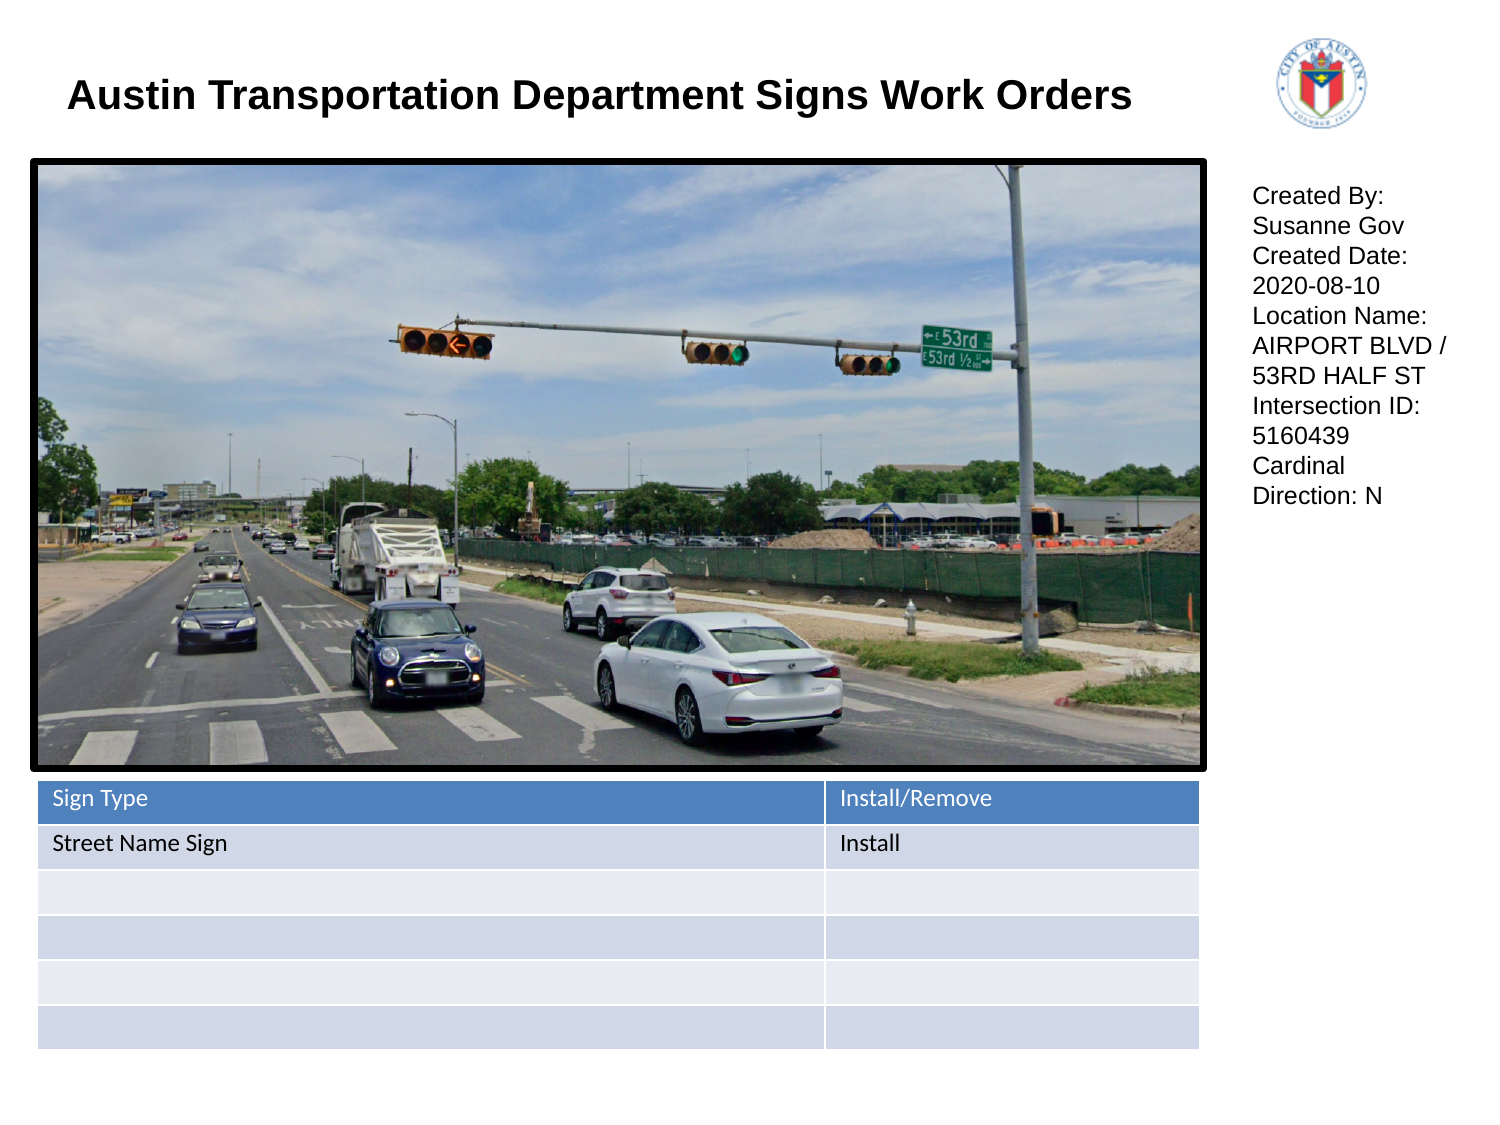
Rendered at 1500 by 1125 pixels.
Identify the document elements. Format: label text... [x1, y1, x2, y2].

picture [1274, 37, 1369, 132]
table_cell [826, 1006, 1199, 1049]
table_cell [38, 961, 824, 1004]
table_cell Install [826, 826, 1199, 869]
table_header Sign Type [38, 781, 824, 824]
table_cell [38, 871, 824, 914]
table_header Install/Remove [826, 781, 1199, 824]
table_cell [826, 916, 1199, 959]
text_box Created By: Susanne Gov Created Date: 2020-08-10 Location Name: AIRPORT BLVD / 53RD HALF ST Intersection ID: 5160439 Cardinal Direction: N [1237, 172, 1463, 517]
picture [37, 164, 1201, 766]
table_cell Street Name Sign [38, 826, 824, 869]
table_cell [826, 871, 1199, 914]
table_cell [38, 1006, 824, 1049]
text_box Austin Transportation Department Signs Work Orders [51, 60, 1149, 125]
table_cell [38, 916, 824, 959]
table_cell [826, 961, 1199, 1004]
